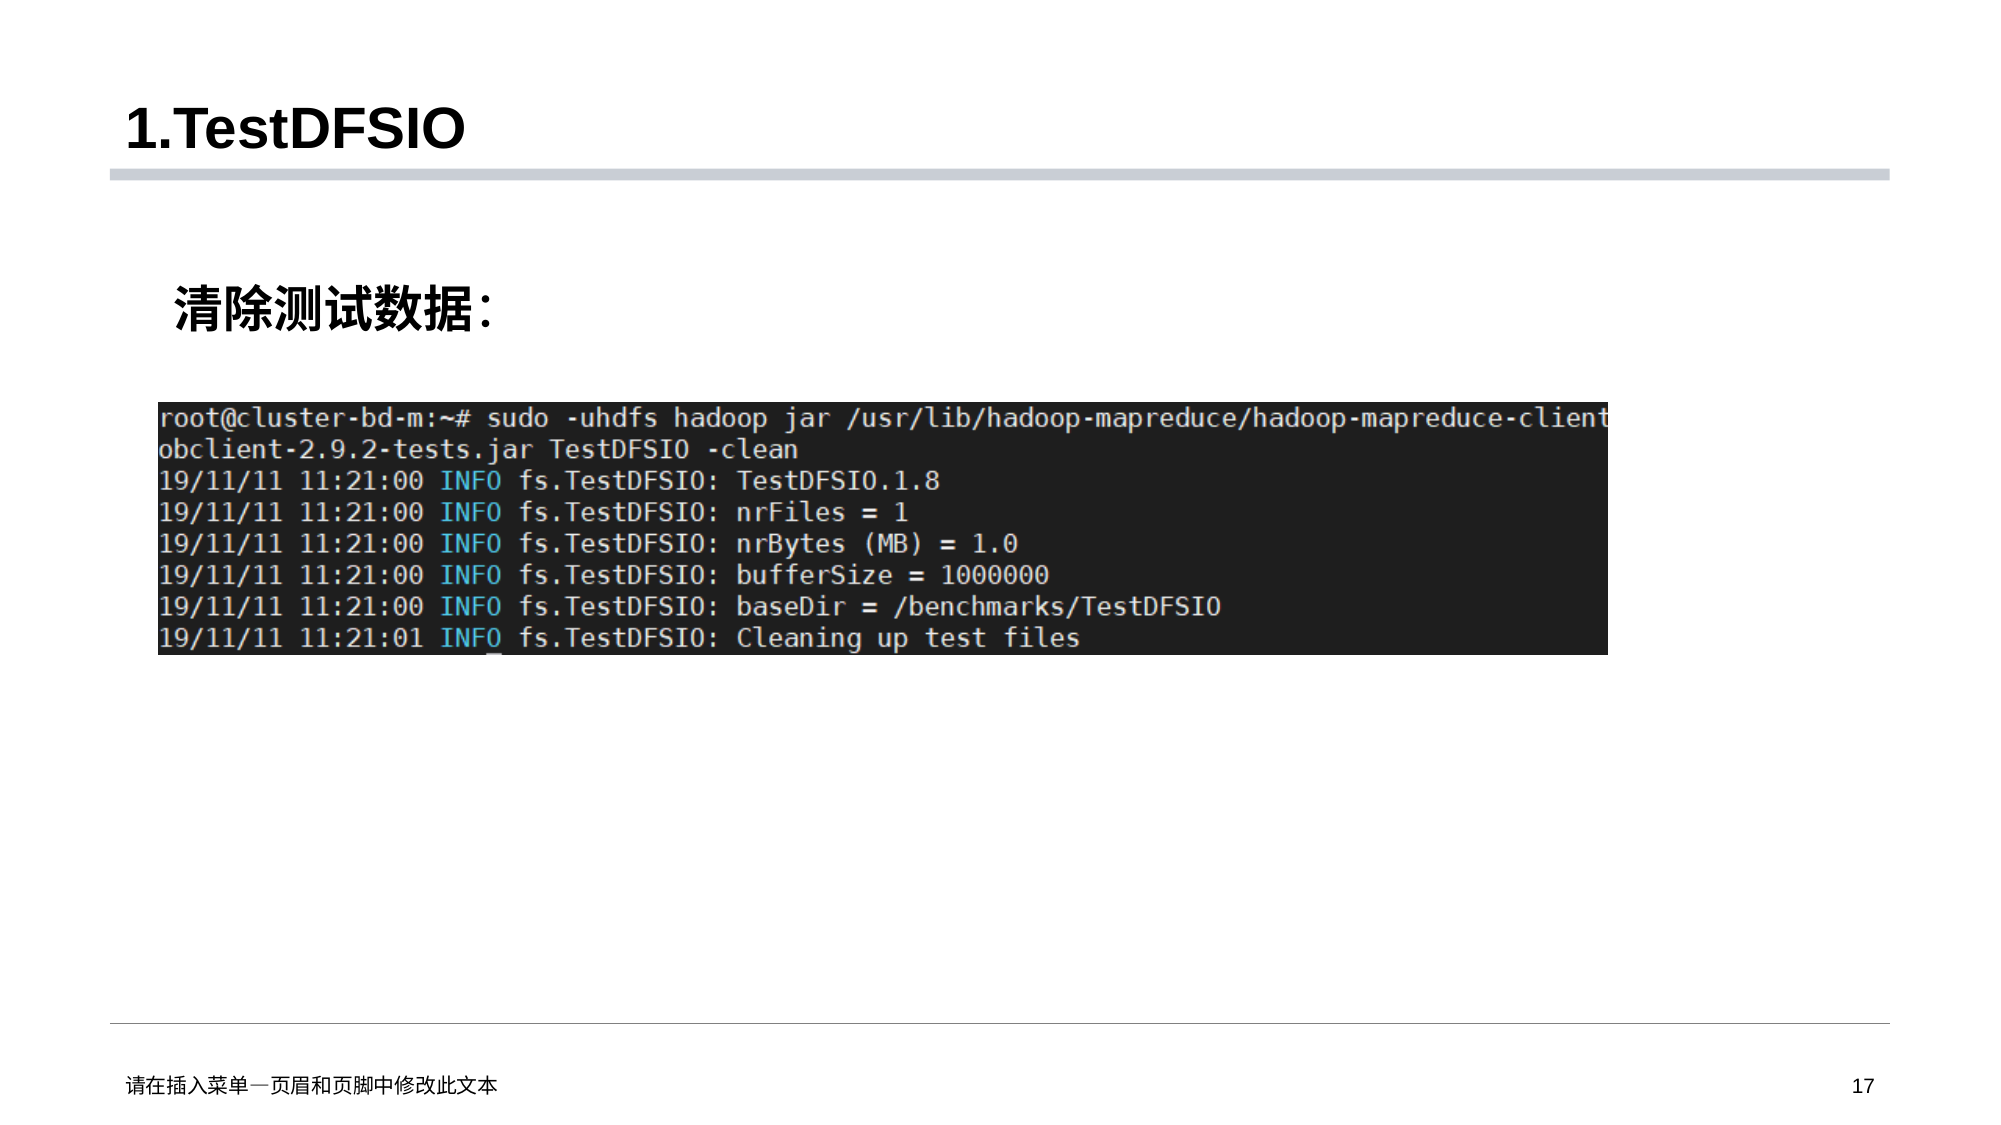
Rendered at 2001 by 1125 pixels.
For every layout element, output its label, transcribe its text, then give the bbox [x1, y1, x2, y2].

title 1.TestDFSIO [109, 0, 1890, 169]
footer 请在插入菜单—页眉和页脚中修改此文本 [109, 1068, 790, 1103]
slide_number 17 [1412, 1068, 1890, 1103]
text_box 清除测试数据： [158, 270, 1277, 346]
picture [158, 402, 1608, 655]
